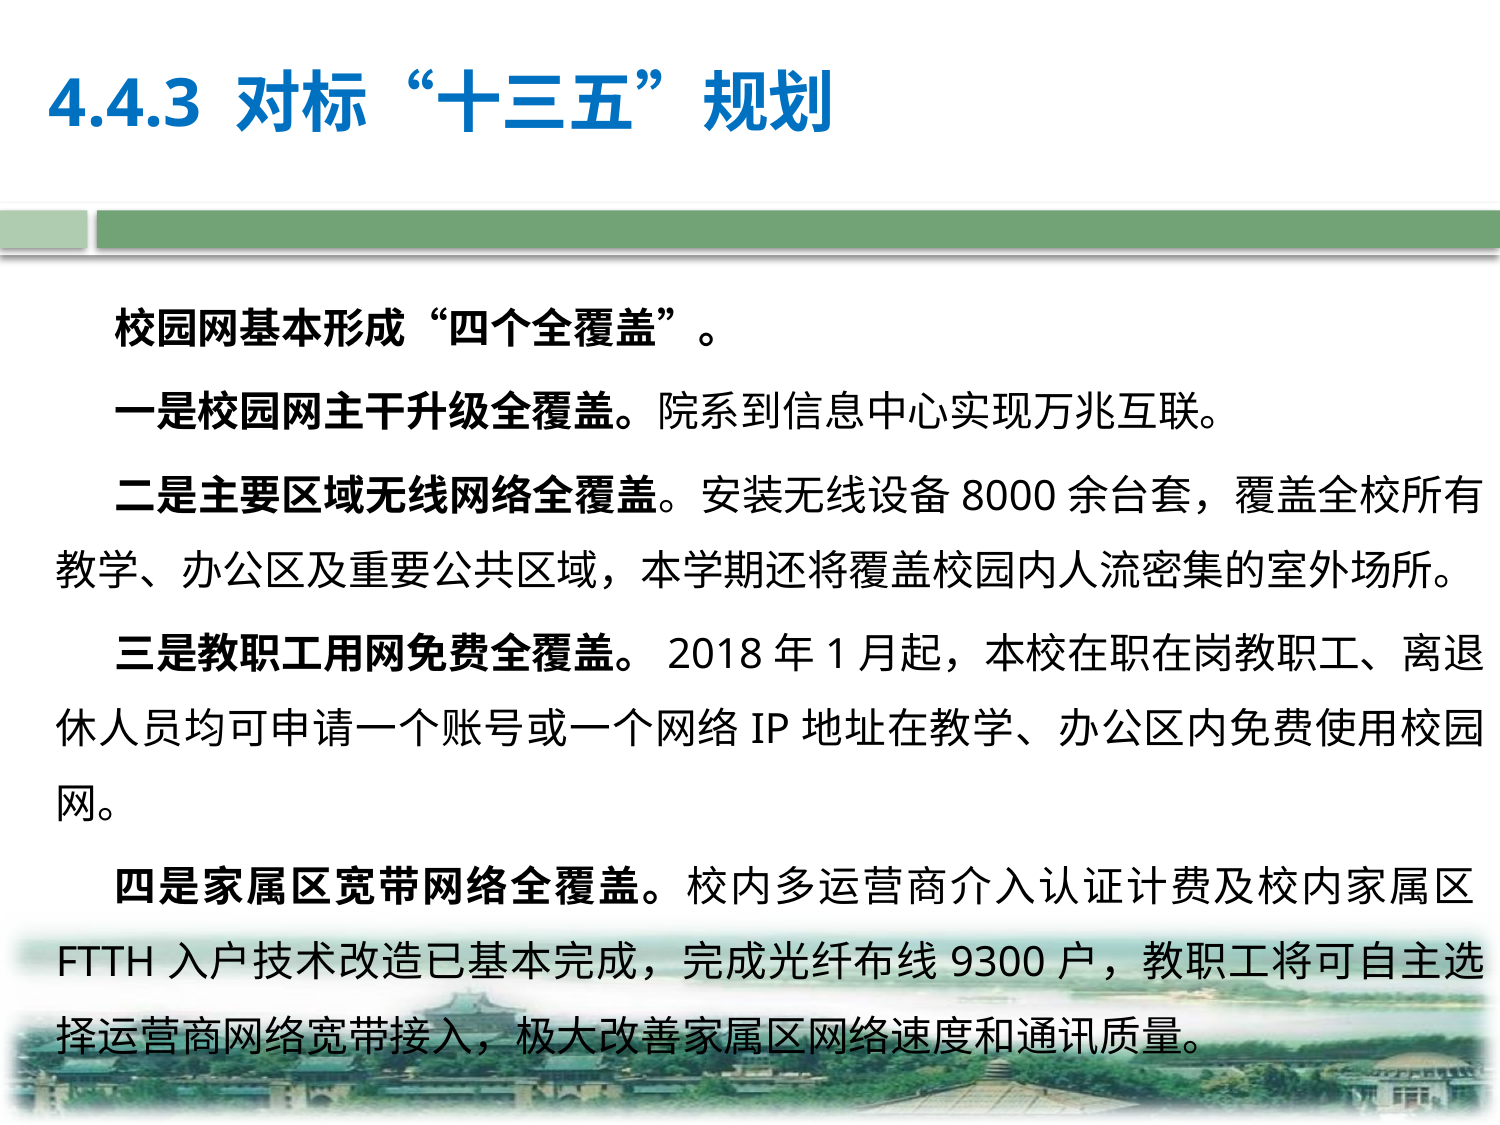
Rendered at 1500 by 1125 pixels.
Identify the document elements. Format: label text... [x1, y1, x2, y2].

text_box 4.4.3 对标“十三五”规划 [33, 33, 1500, 182]
picture [0, 911, 1500, 1125]
text_box 校园网基本形成“四个全覆盖”。 一是校园网主干升级全覆盖。院系到信息中心实现万兆互联。 二是主要区域无线网络全覆盖。安装无线设备8000余台套，覆盖全校所有教学、办公区及重要公共区域，本学期还将覆盖校园内人流密集的室外场所。 三是教职工用网免费全覆盖。2018年1月起，本校在职在岗教职工、离退休人员均可申请一个账号或一个网络IP地址在教学、办公区内免费使用校园网。 四是家属区宽带网络全覆盖。校内多运营商介入认证计费及校内家属区FTTH入户技术改造已基本完成，完成光纤布线9300户，教职工将可自主选择运营商网络宽带接入，极大改善家属区网络速度和通讯质量。 [41, 269, 1500, 911]
